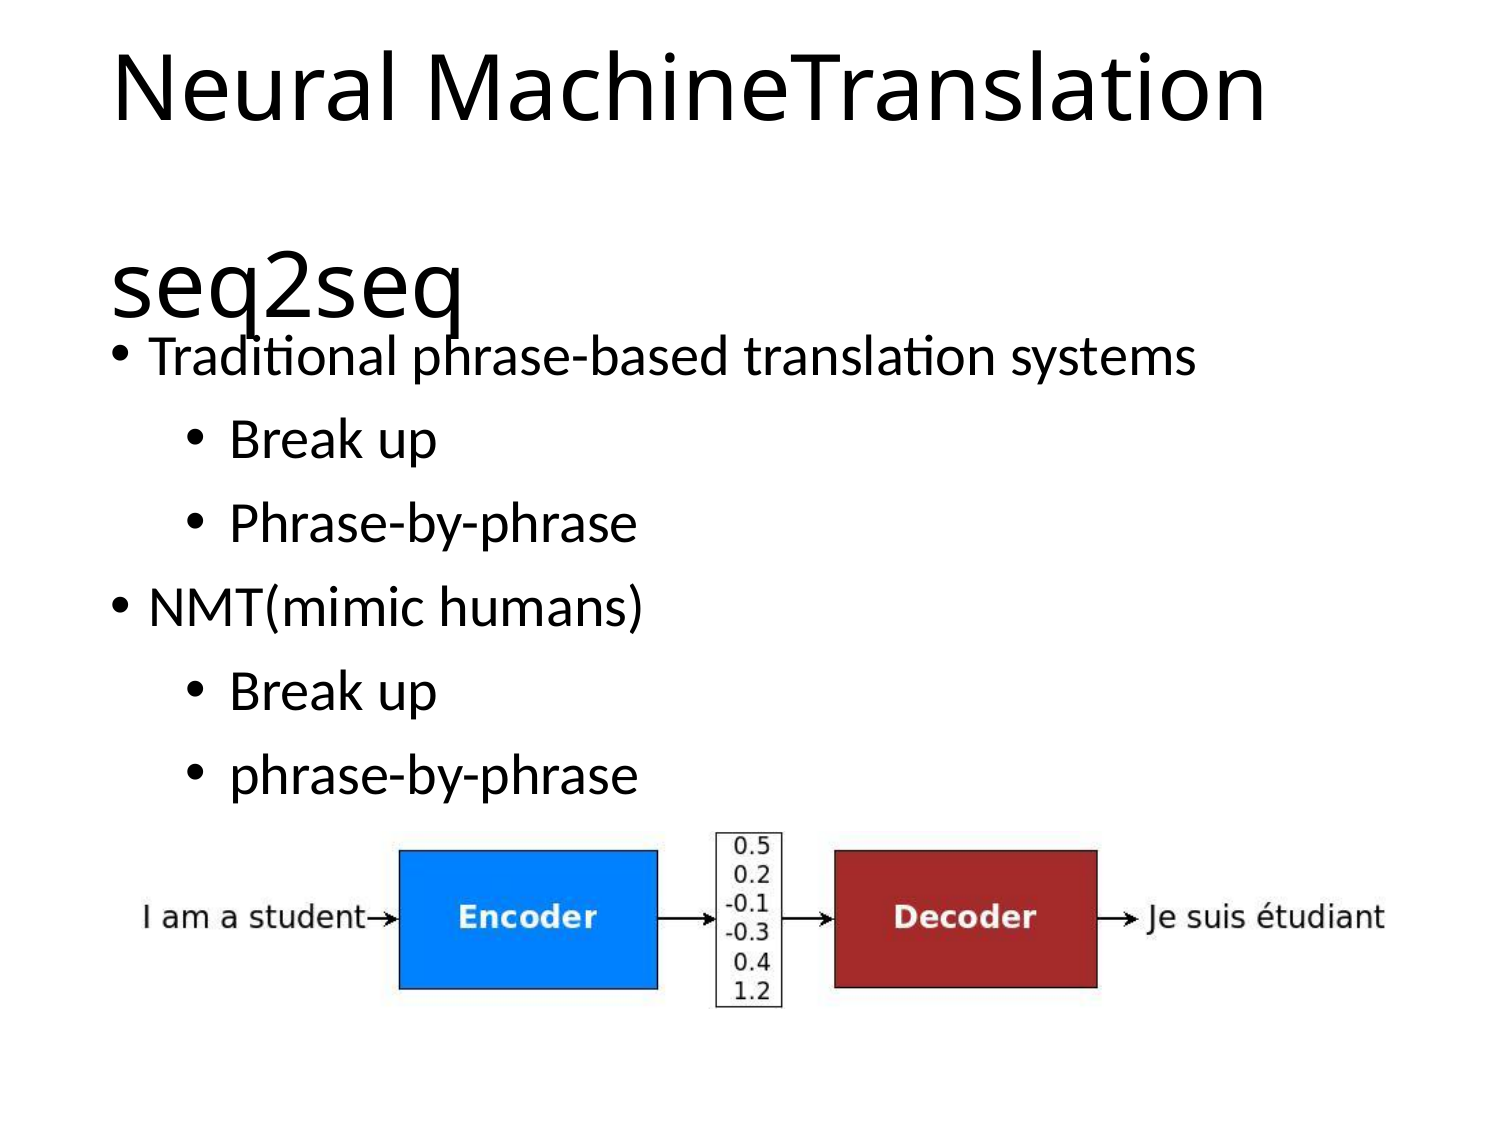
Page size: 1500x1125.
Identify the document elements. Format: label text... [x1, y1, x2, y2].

title Neural MachineTranslation seq2seq [102, 59, 1429, 316]
list Traditional phrase-based translation systems Break up Phrase-by-phrase NMT(mimic humans) Break up phrase-by-phrase [102, 316, 1429, 1032]
picture [141, 831, 1390, 1009]
